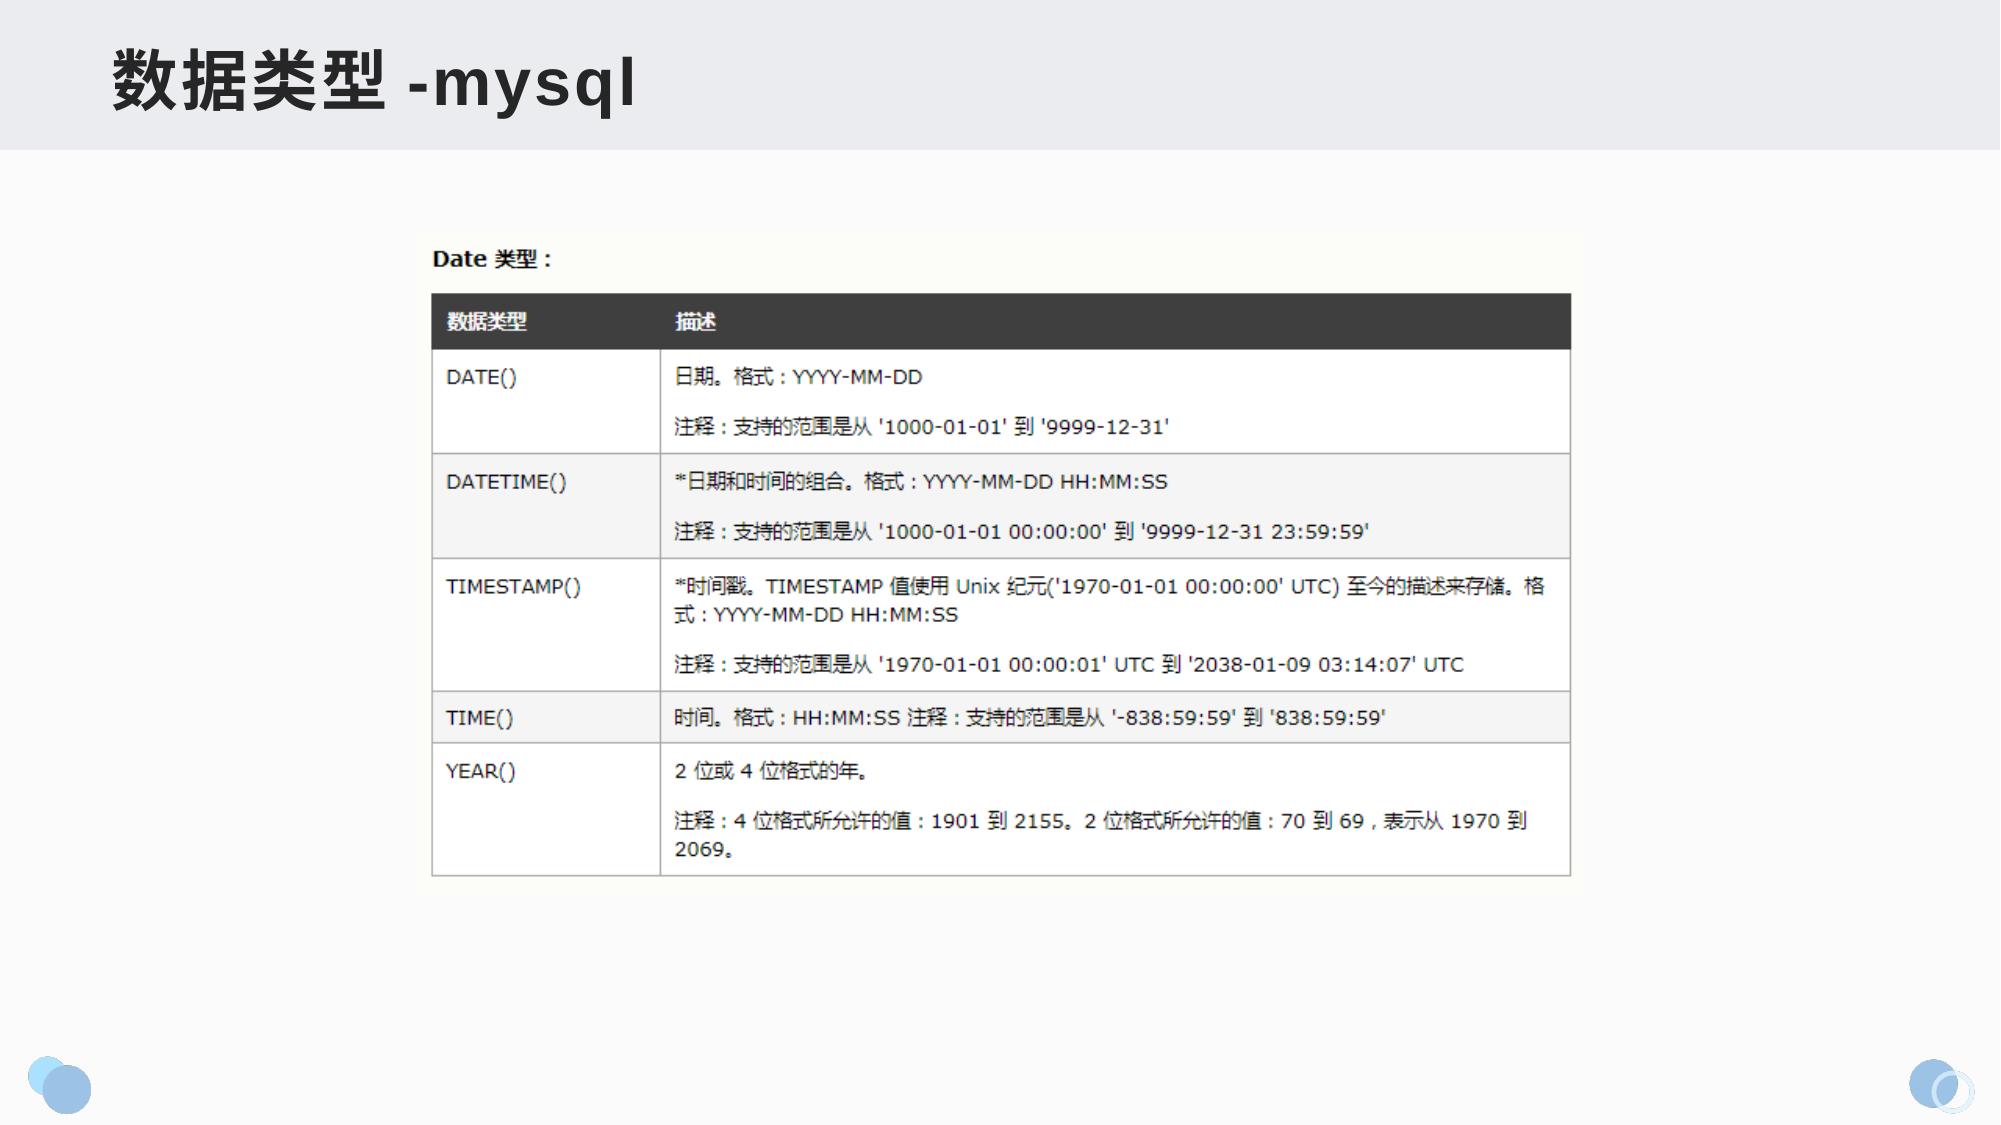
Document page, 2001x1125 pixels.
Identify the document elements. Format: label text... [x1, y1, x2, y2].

text_box 数据类型-mysql [99, 25, 1901, 125]
picture [0, 1045, 119, 1125]
text_box [0, 0, 2000, 151]
picture [1881, 1045, 2000, 1125]
picture [416, 231, 1584, 894]
